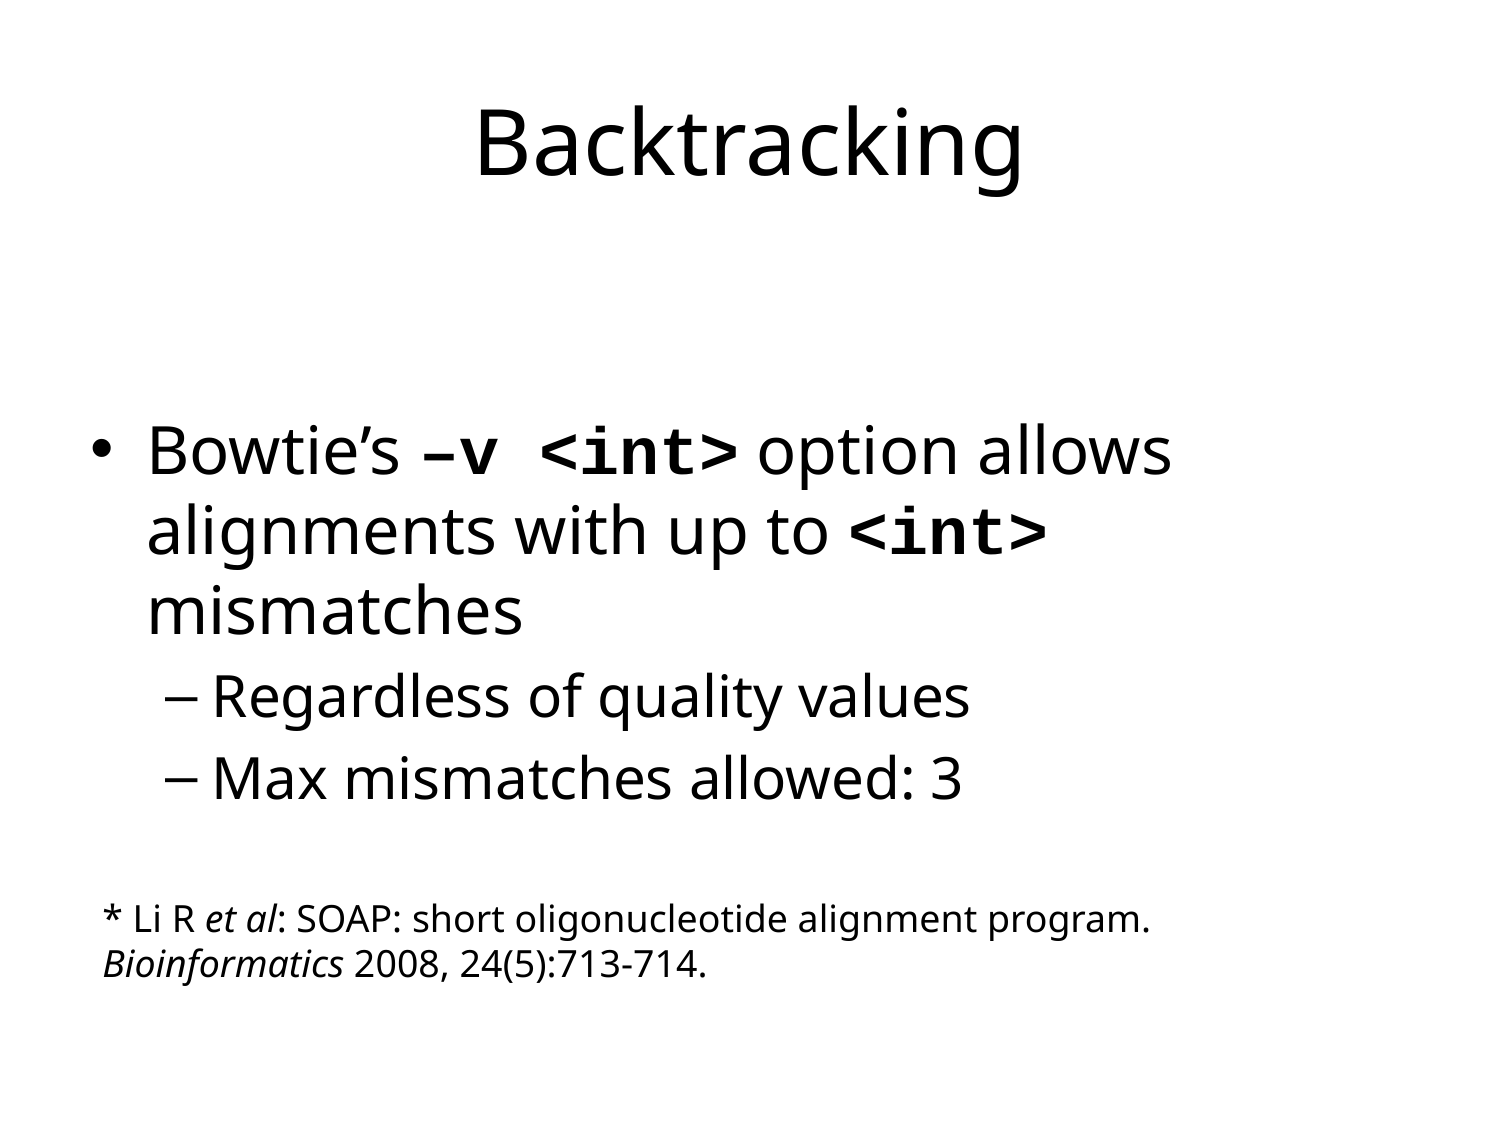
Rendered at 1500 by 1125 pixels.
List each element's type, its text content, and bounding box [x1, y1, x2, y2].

list Bowtie’s –v <int> option allows alignments with up to <int> mismatches Regardless of quality values Max mismatches allowed: 3 [75, 399, 1425, 1005]
text_box * Li R et al: SOAP: short oligonucleotide alignment program. Bioinformatics 2008, 24(5):713-714. [87, 887, 1275, 993]
title Backtracking [75, 45, 1425, 233]
